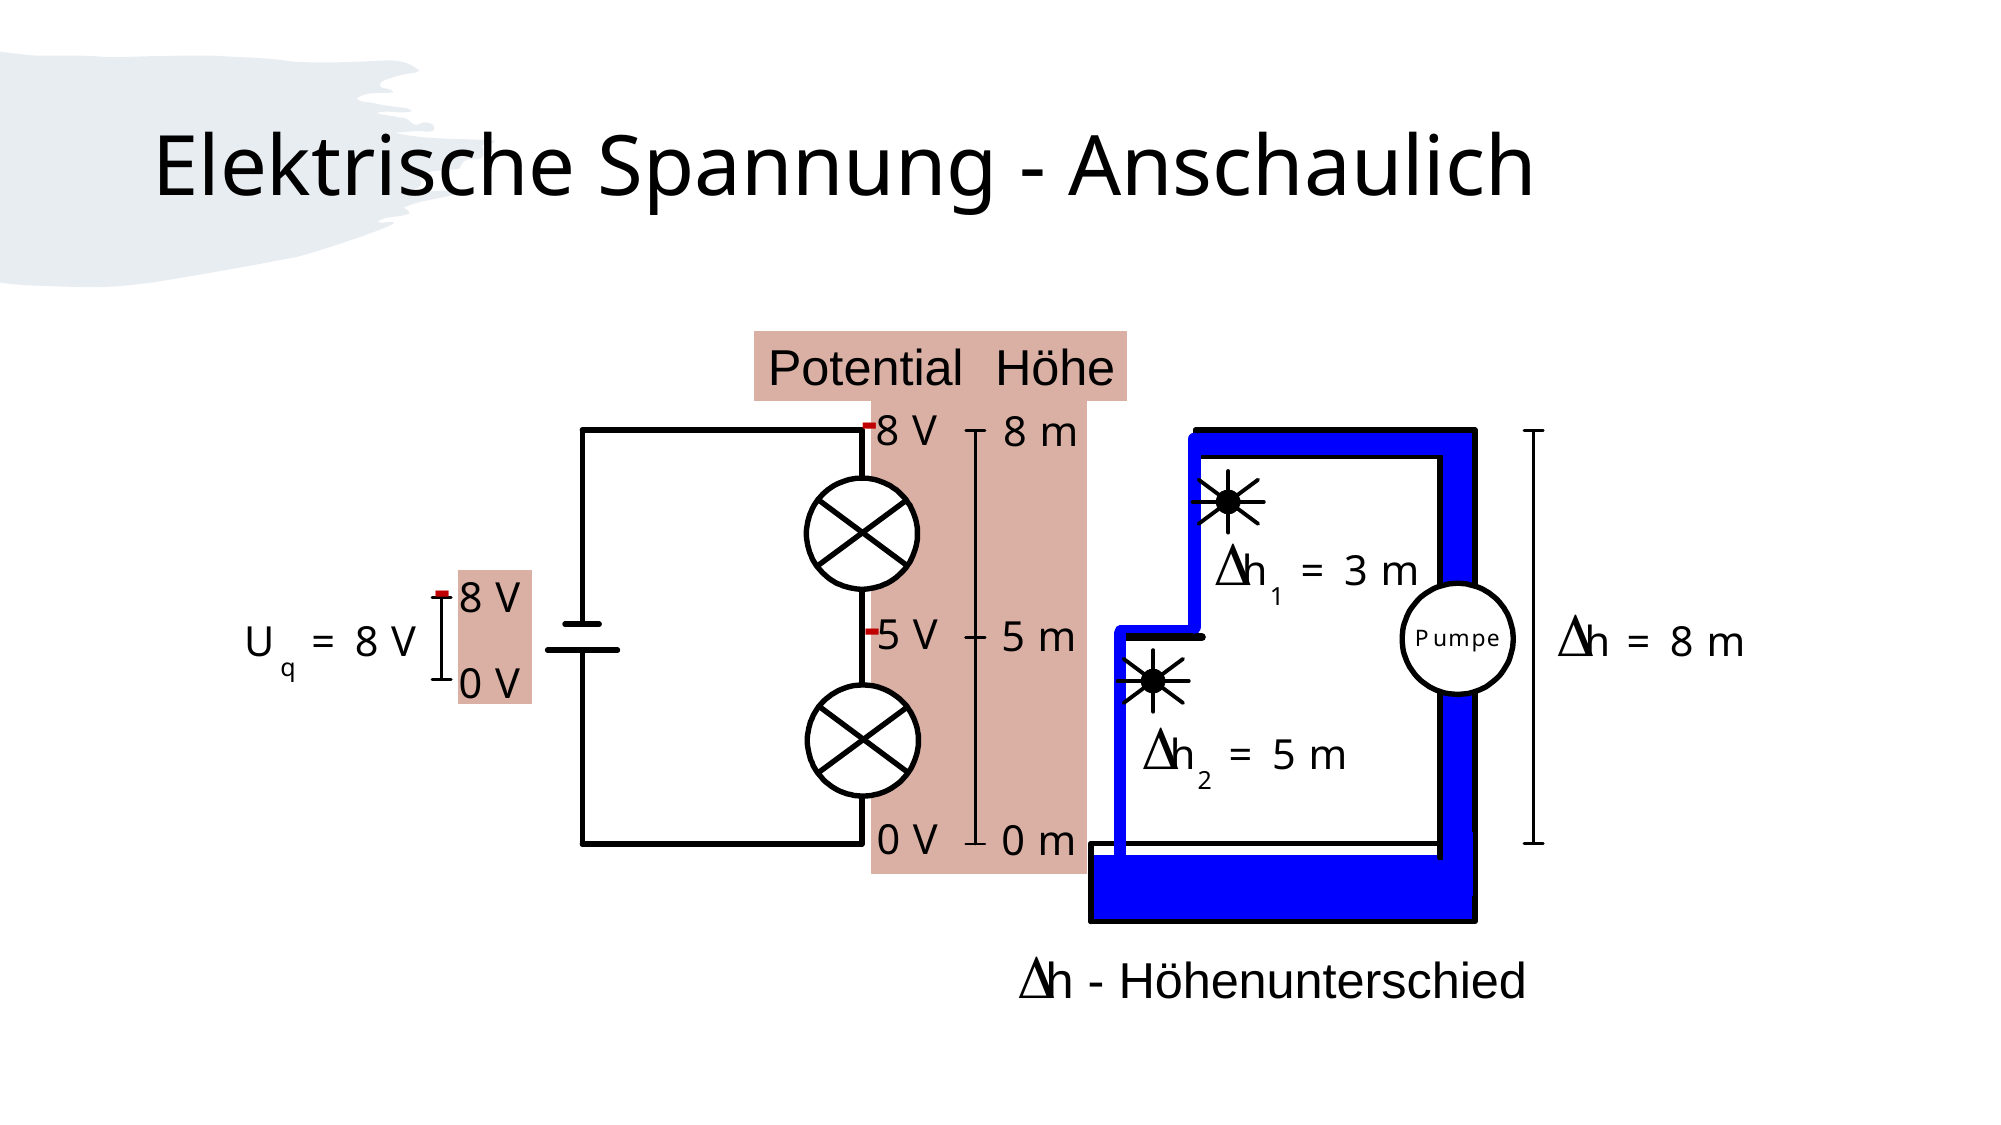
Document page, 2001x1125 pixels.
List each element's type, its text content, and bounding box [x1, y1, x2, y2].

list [241, 329, 1758, 1013]
title Elektrische Spannung - Anschaulich [137, 59, 1863, 278]
